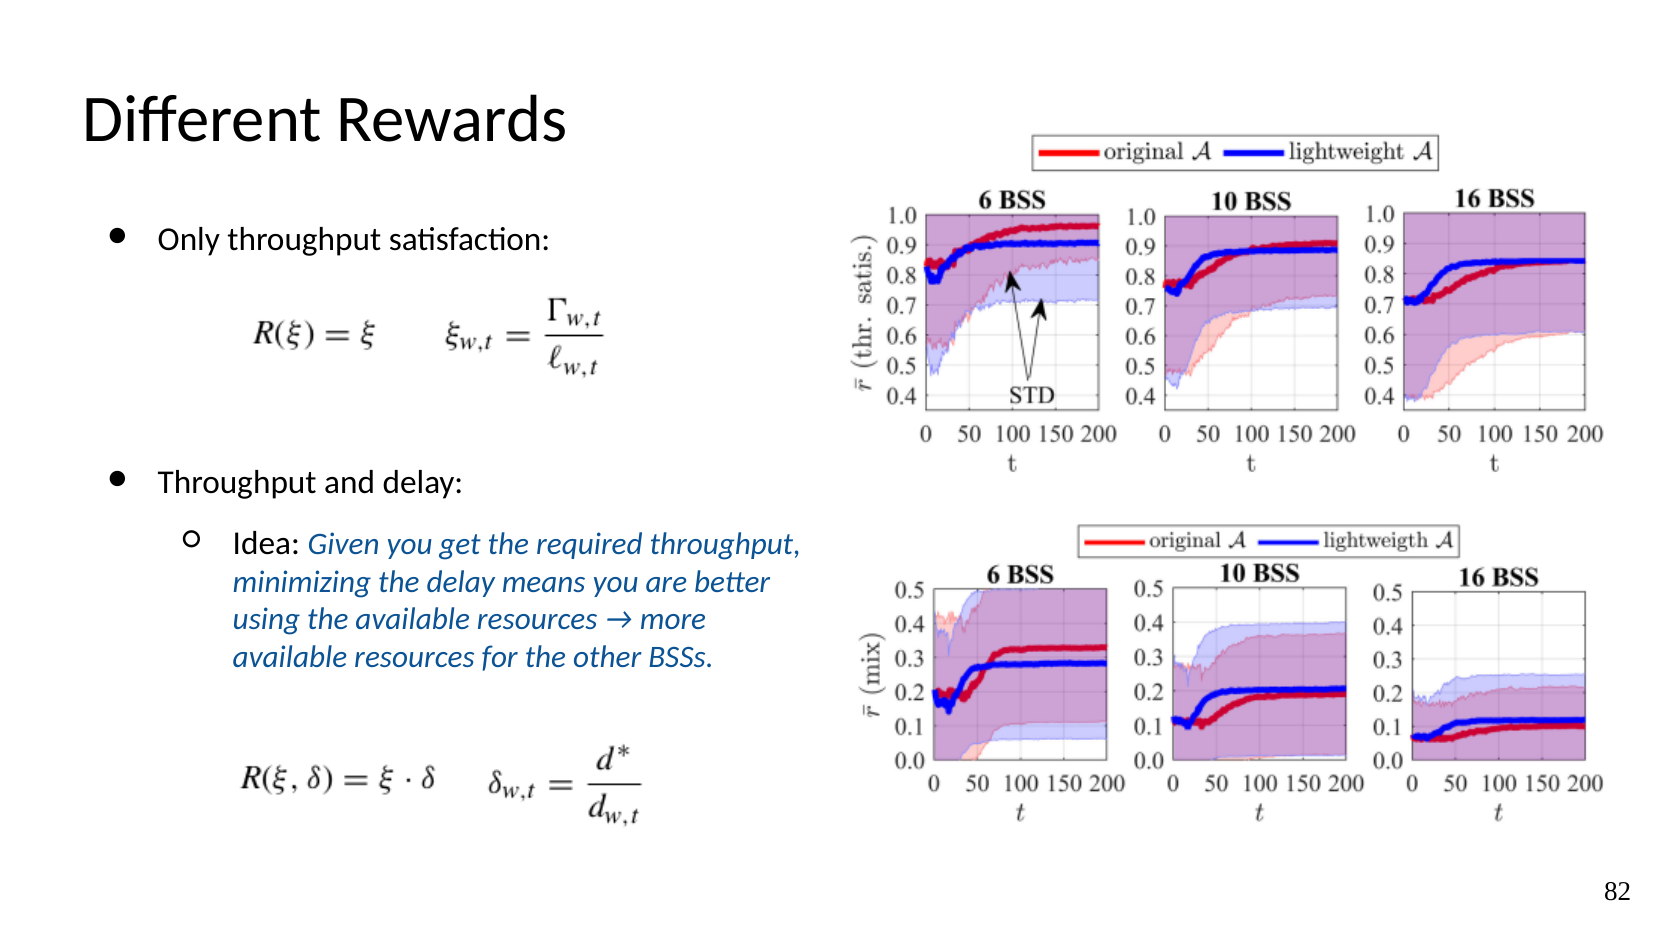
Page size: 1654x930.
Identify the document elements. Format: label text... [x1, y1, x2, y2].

list Only throughput satisfaction: Throughput and delay: Idea: Given you get the required throughput, minimizing the delay means you are better using the available resources → more available resources for the other BSSs. [82, 217, 827, 850]
slide_number ‹#› [1546, 858, 1647, 930]
title Different Rewards [82, 37, 1571, 193]
picture [436, 286, 609, 384]
picture [234, 746, 437, 810]
picture [836, 116, 1614, 490]
picture [249, 304, 378, 366]
picture [836, 514, 1618, 841]
picture [474, 716, 647, 839]
